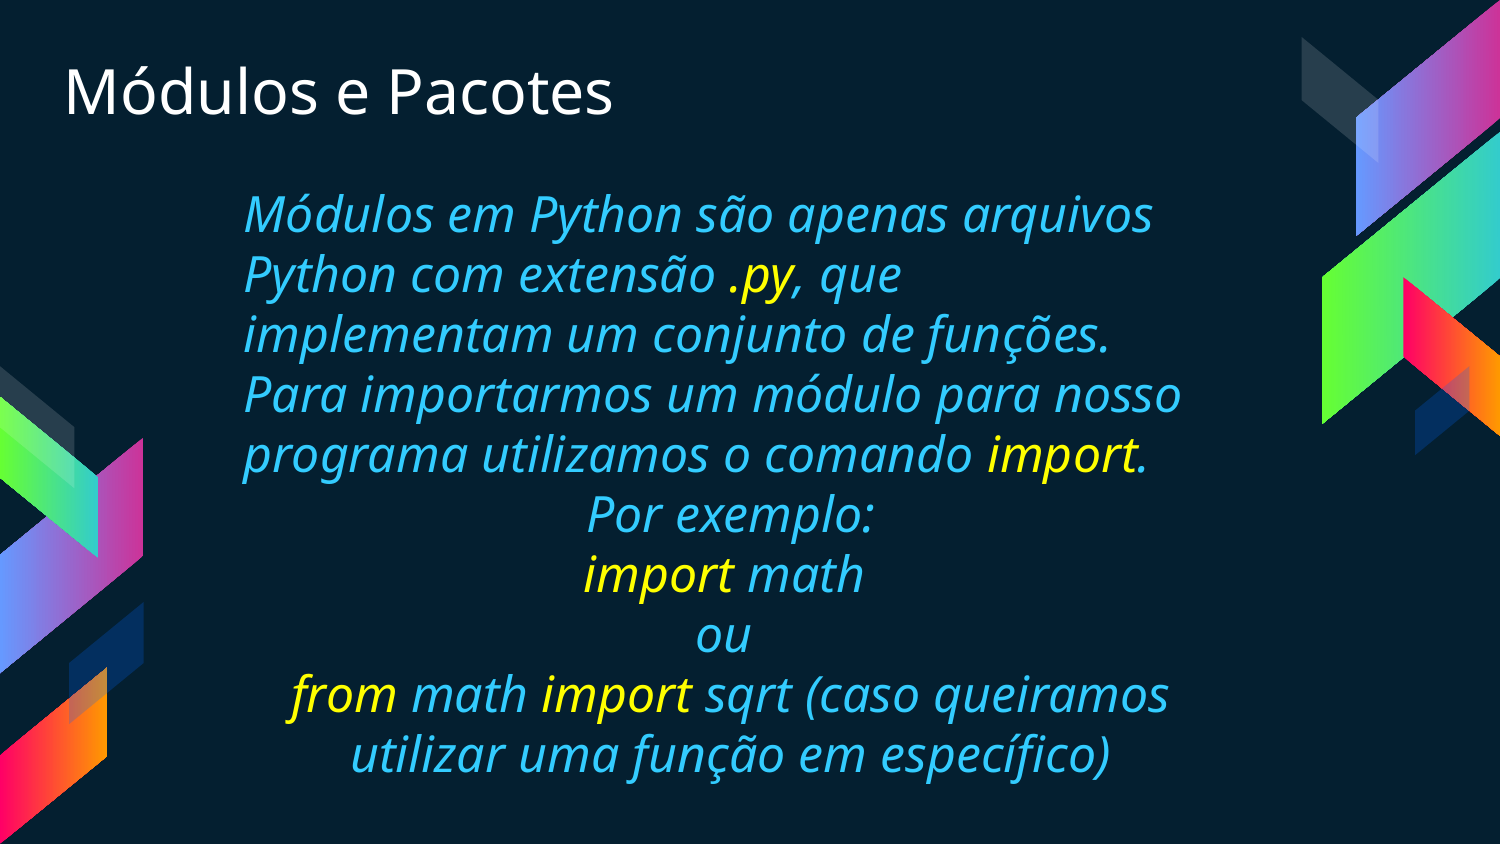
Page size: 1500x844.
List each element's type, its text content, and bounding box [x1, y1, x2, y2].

text_box Módulos em Python são apenas arquivos Python com extensão .py, que implementam um conjunto de funções. Para importarmos um módulo para nosso programa utilizamos o comando import. Por exemplo: import math ou from math import sqrt (caso queiramos utilizar uma função em específico) [228, 167, 1233, 297]
text_box Módulos e Pacotes [48, 37, 1029, 142]
